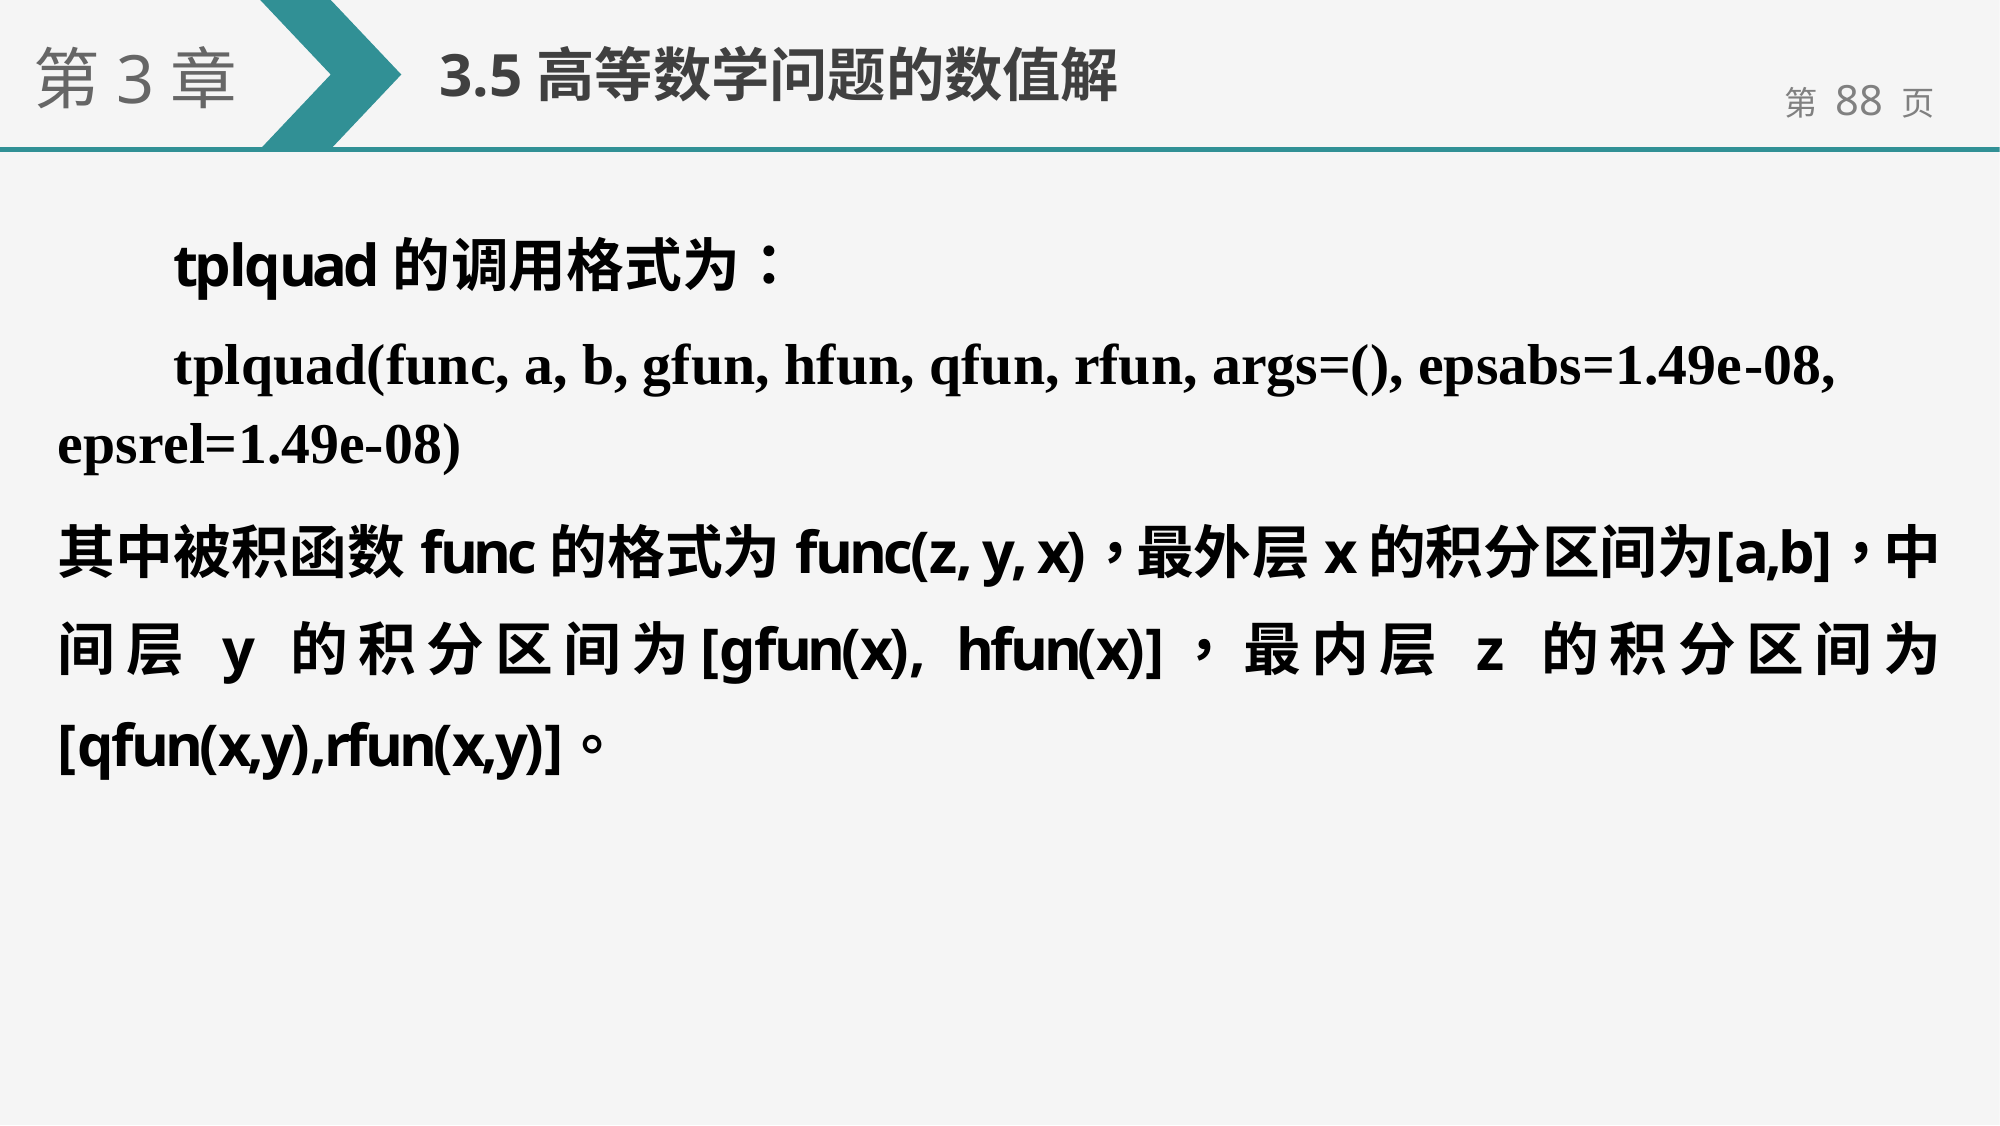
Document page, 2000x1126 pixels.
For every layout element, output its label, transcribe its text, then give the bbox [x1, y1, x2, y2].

text_box [258, 0, 403, 148]
text_box 3.5高等数学问题的数值解 [424, 31, 1366, 116]
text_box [57, 217, 1937, 861]
text_box 第3章 [19, 29, 253, 125]
